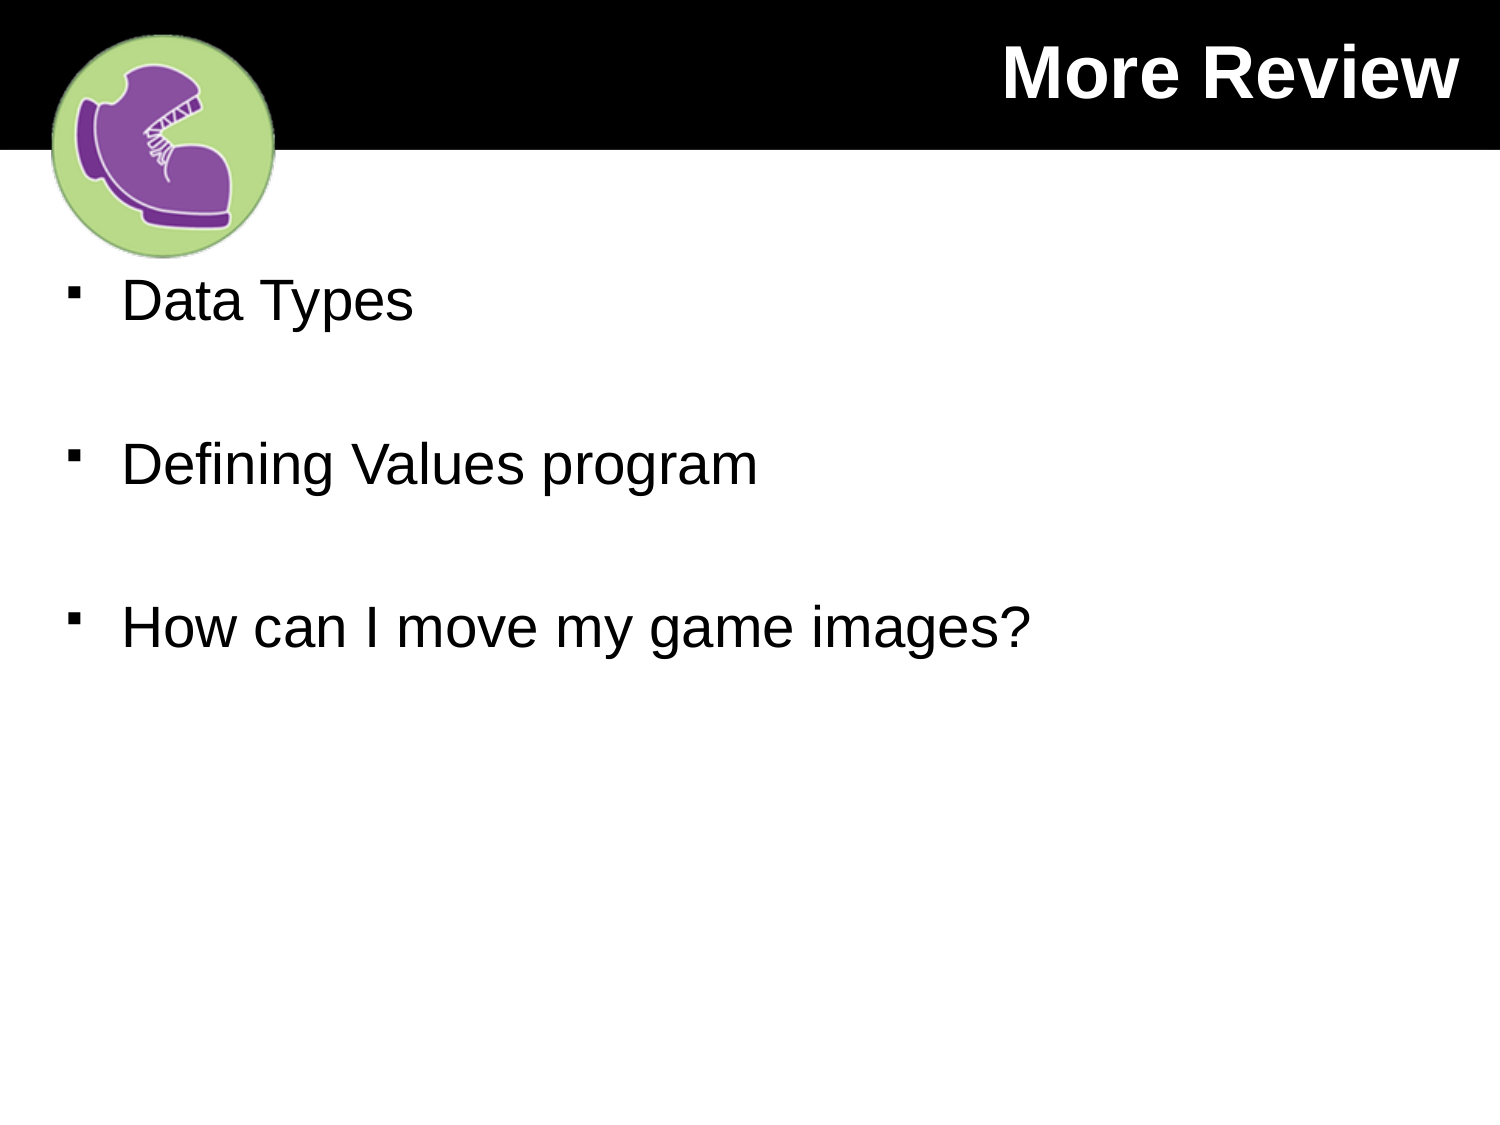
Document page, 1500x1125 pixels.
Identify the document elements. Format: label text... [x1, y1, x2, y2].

list Data Types Defining Values program How can I move my game images? [50, 254, 1475, 998]
title More Review [50, 0, 1475, 138]
picture [47, 31, 280, 263]
